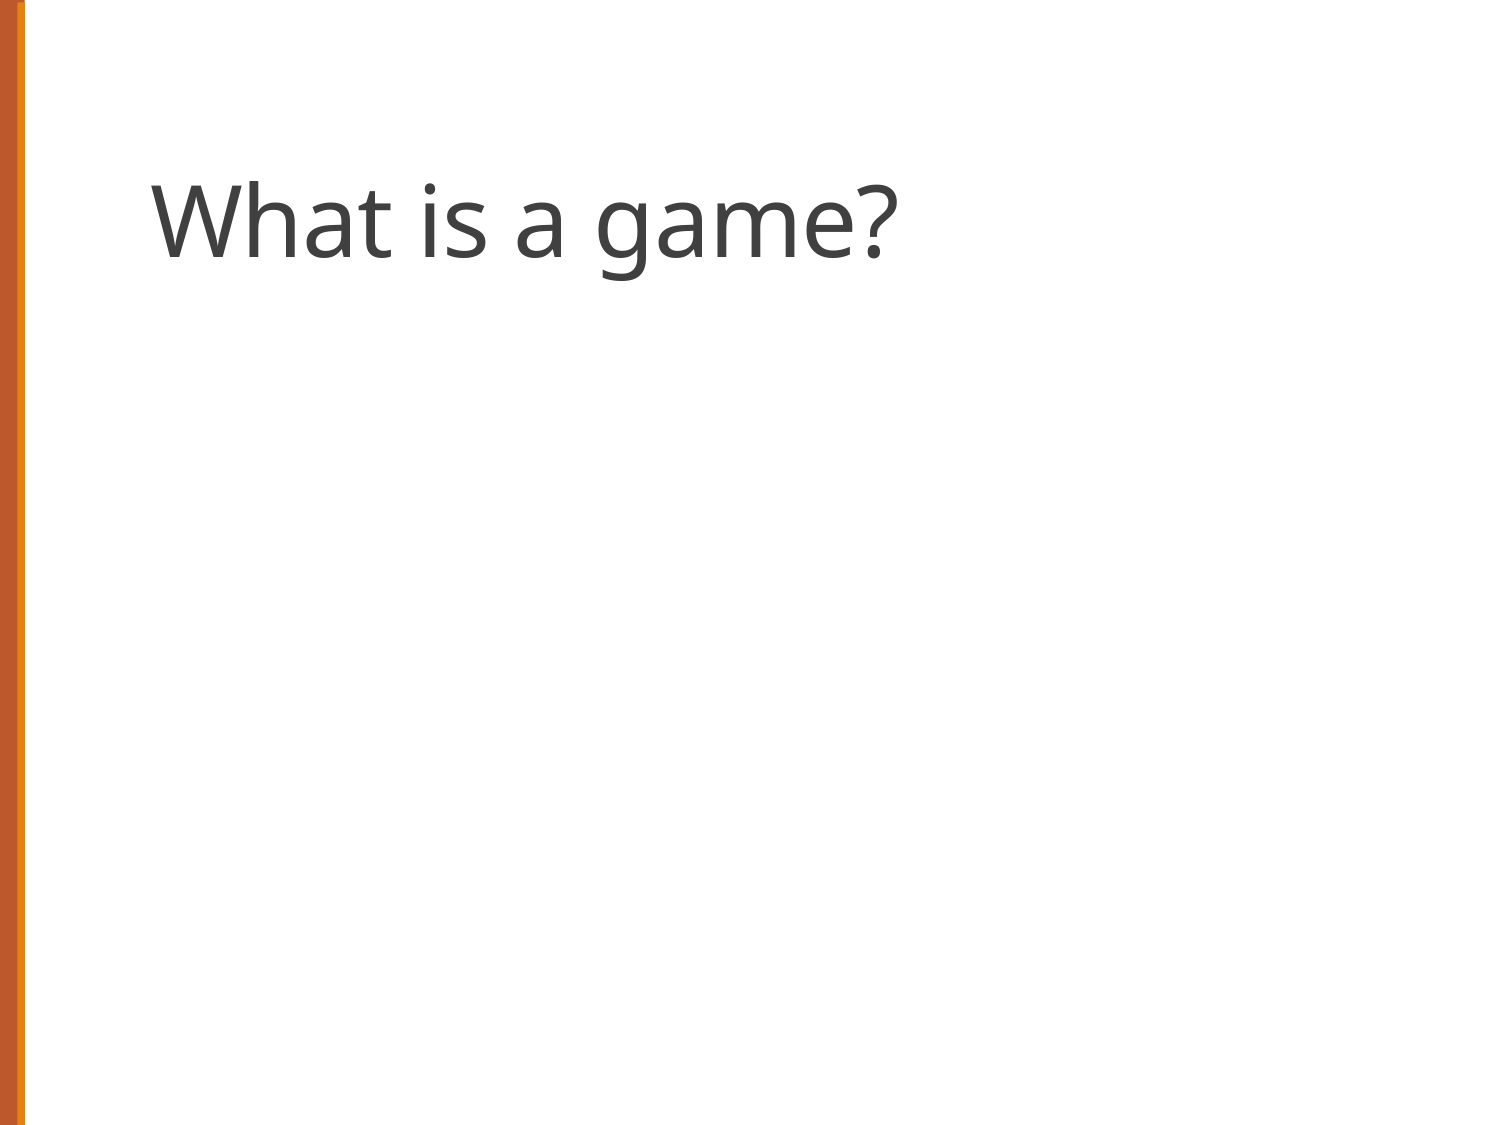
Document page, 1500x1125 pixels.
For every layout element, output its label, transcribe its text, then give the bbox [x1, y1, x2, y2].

title What is a game? [135, 47, 1373, 285]
